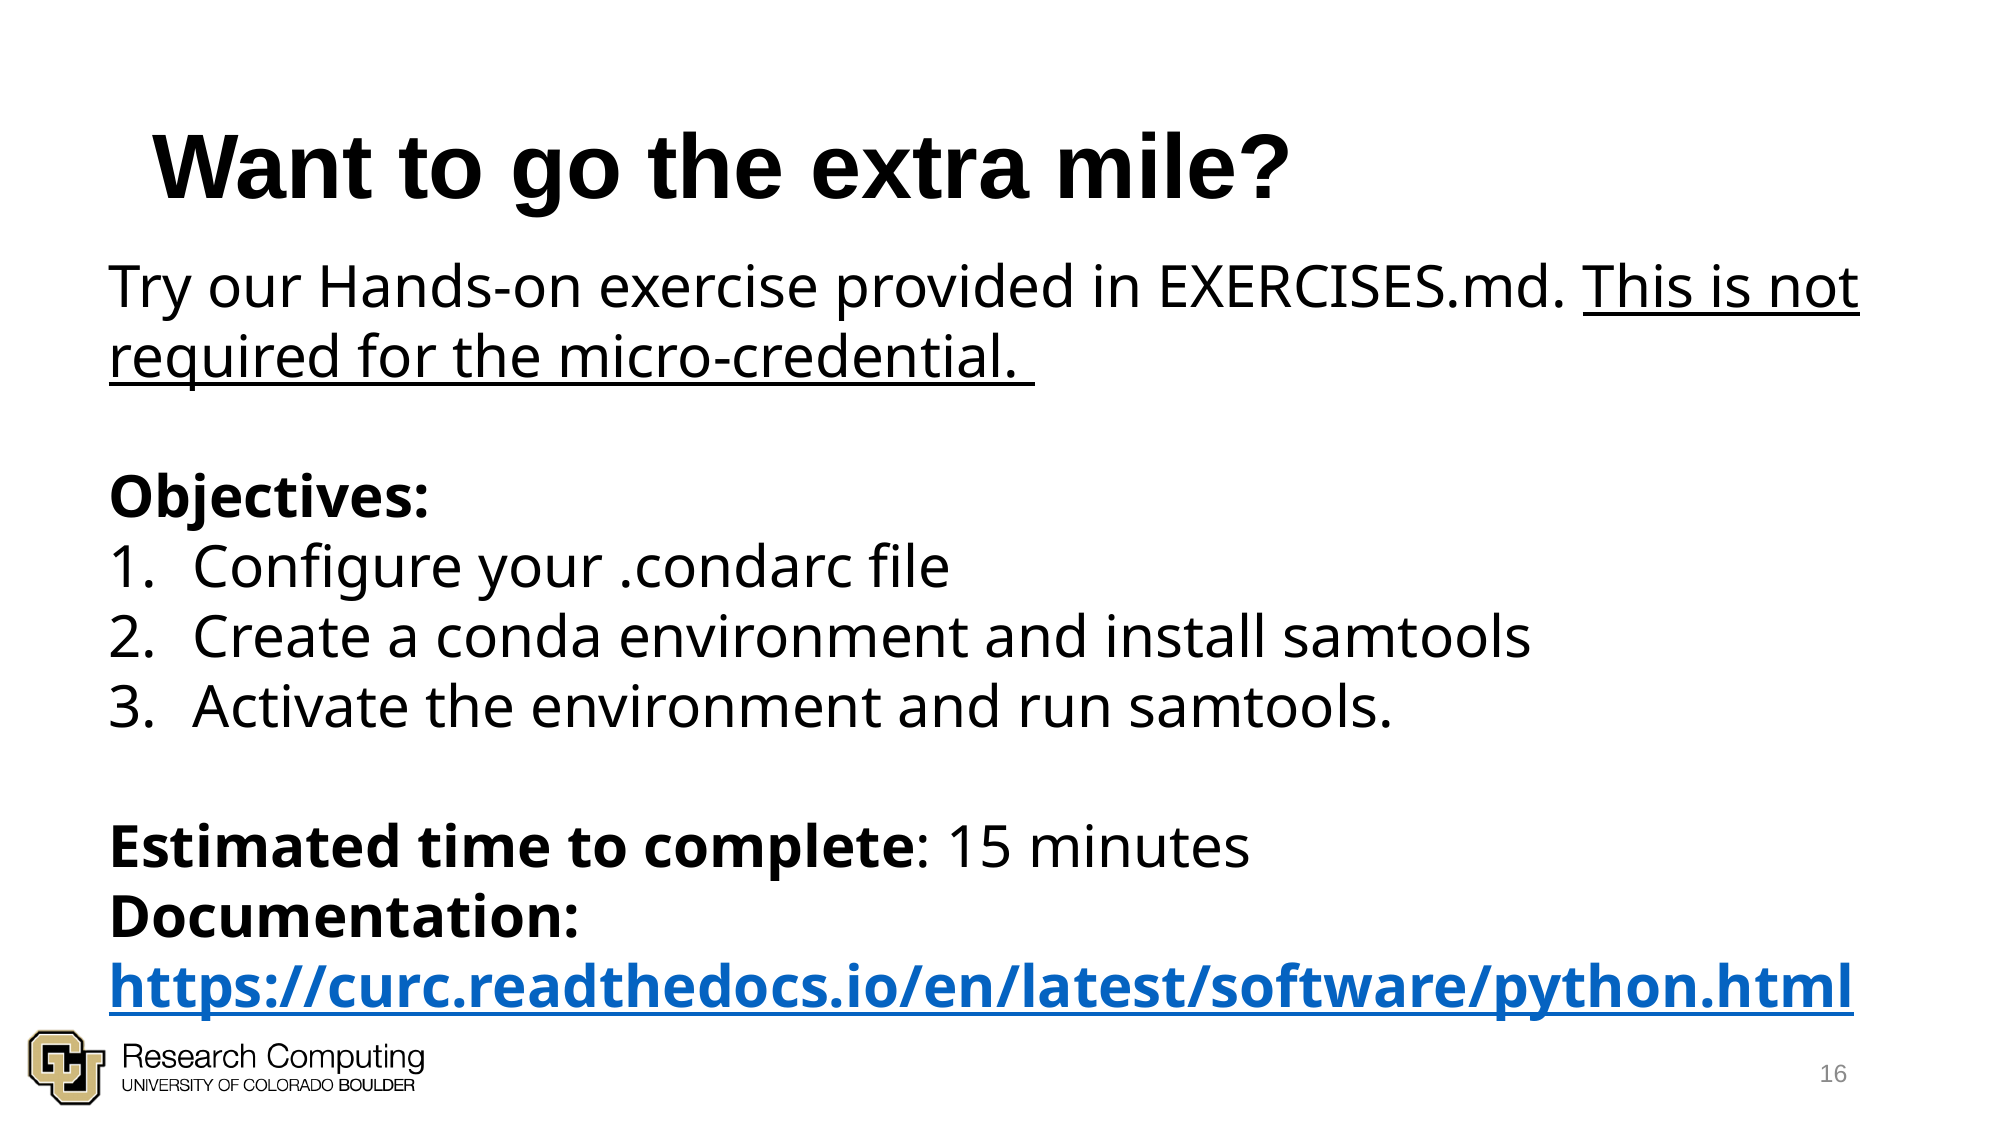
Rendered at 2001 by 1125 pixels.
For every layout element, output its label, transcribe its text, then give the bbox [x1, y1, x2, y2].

title Want to go the extra mile? [137, 59, 1863, 241]
text_box Try our Hands-on exercise provided in EXERCISES.md. This is not required for the micro-credential. Objectives: Configure your .condarc file Create a conda environment and install samtools Activate the environment and run samtools. Estimated time to complete: 15 minutes Documentation: https://curc.readthedocs.io/en/latest/software/python.html [93, 241, 1907, 1036]
picture [0, 1024, 775, 1121]
slide_number 16 [1412, 1042, 1863, 1103]
